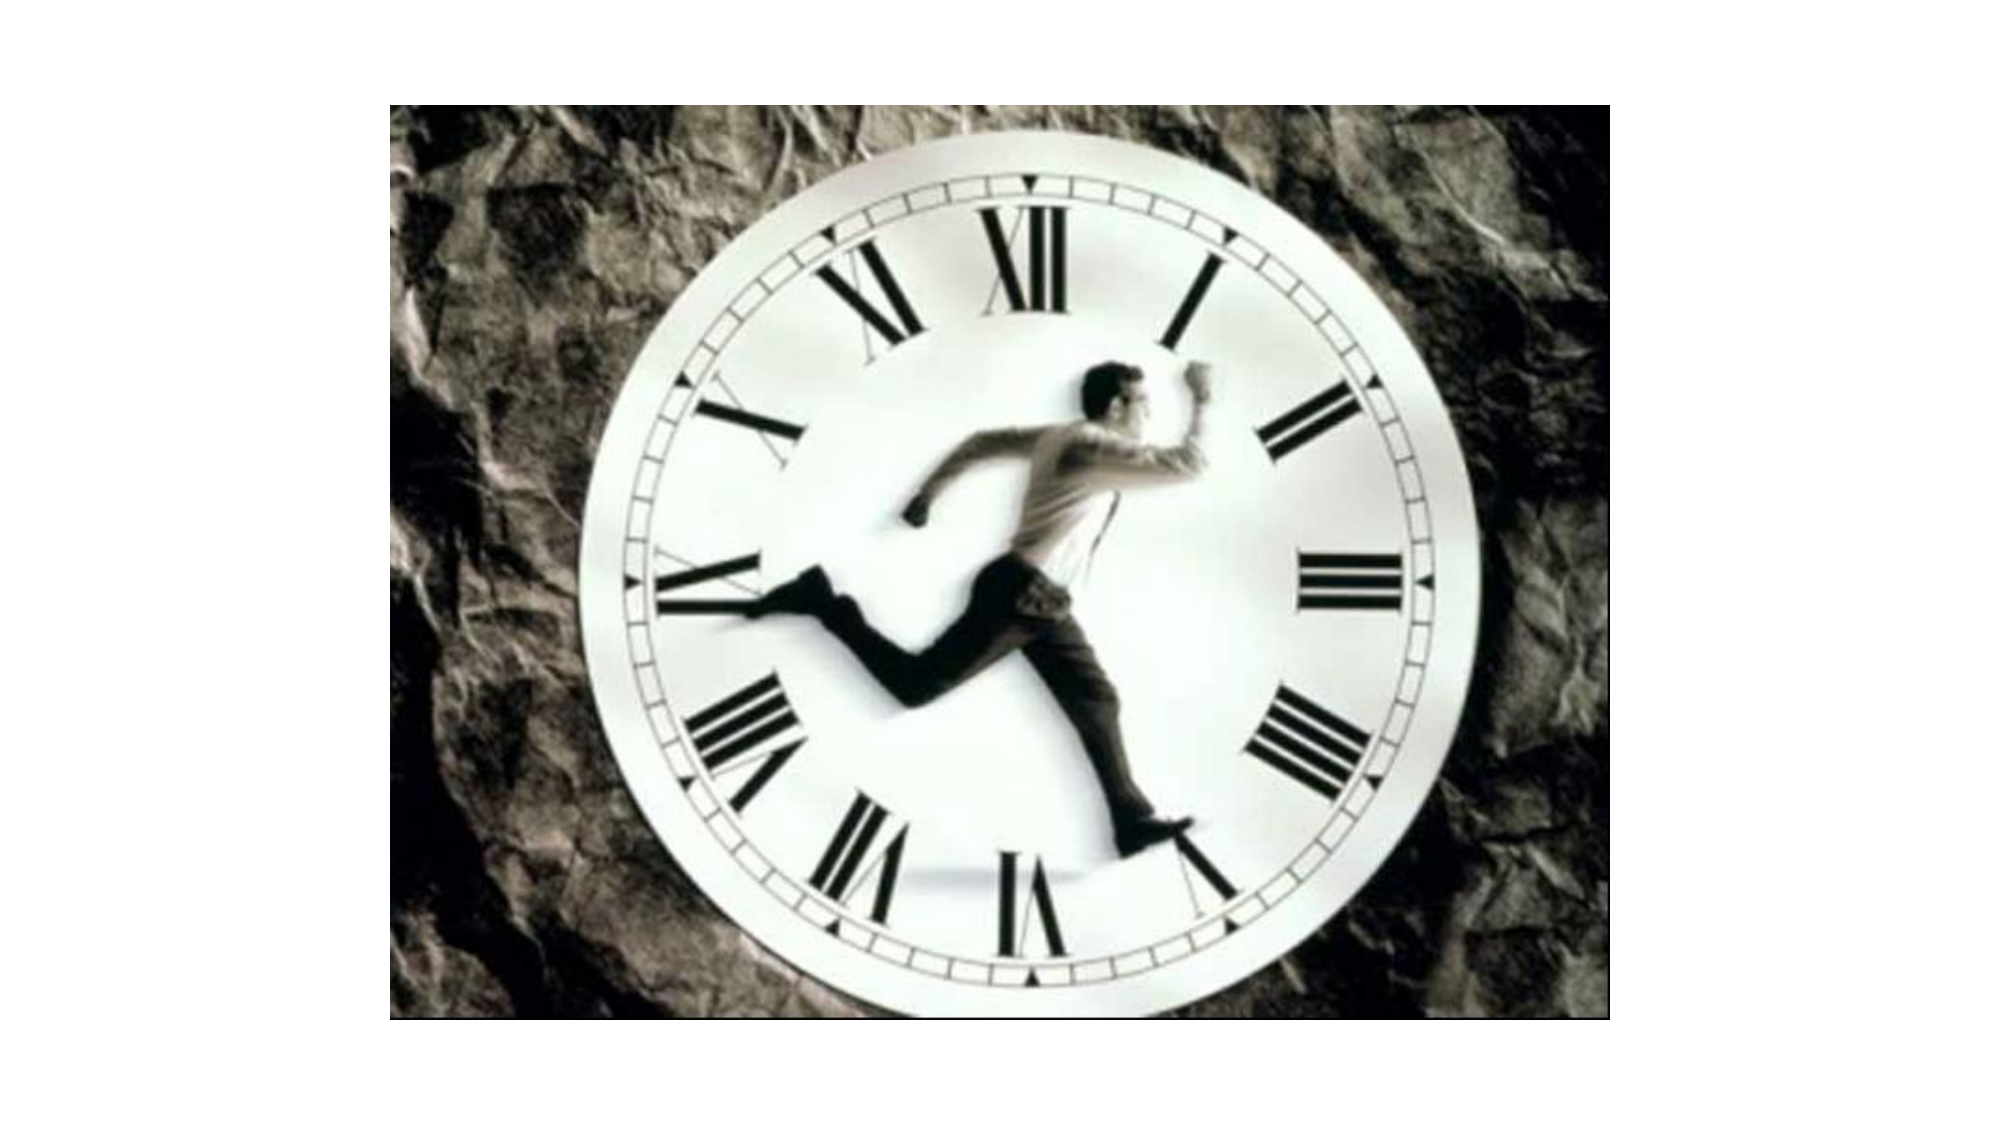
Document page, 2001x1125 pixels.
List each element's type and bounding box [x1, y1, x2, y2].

picture [390, 104, 1610, 1020]
